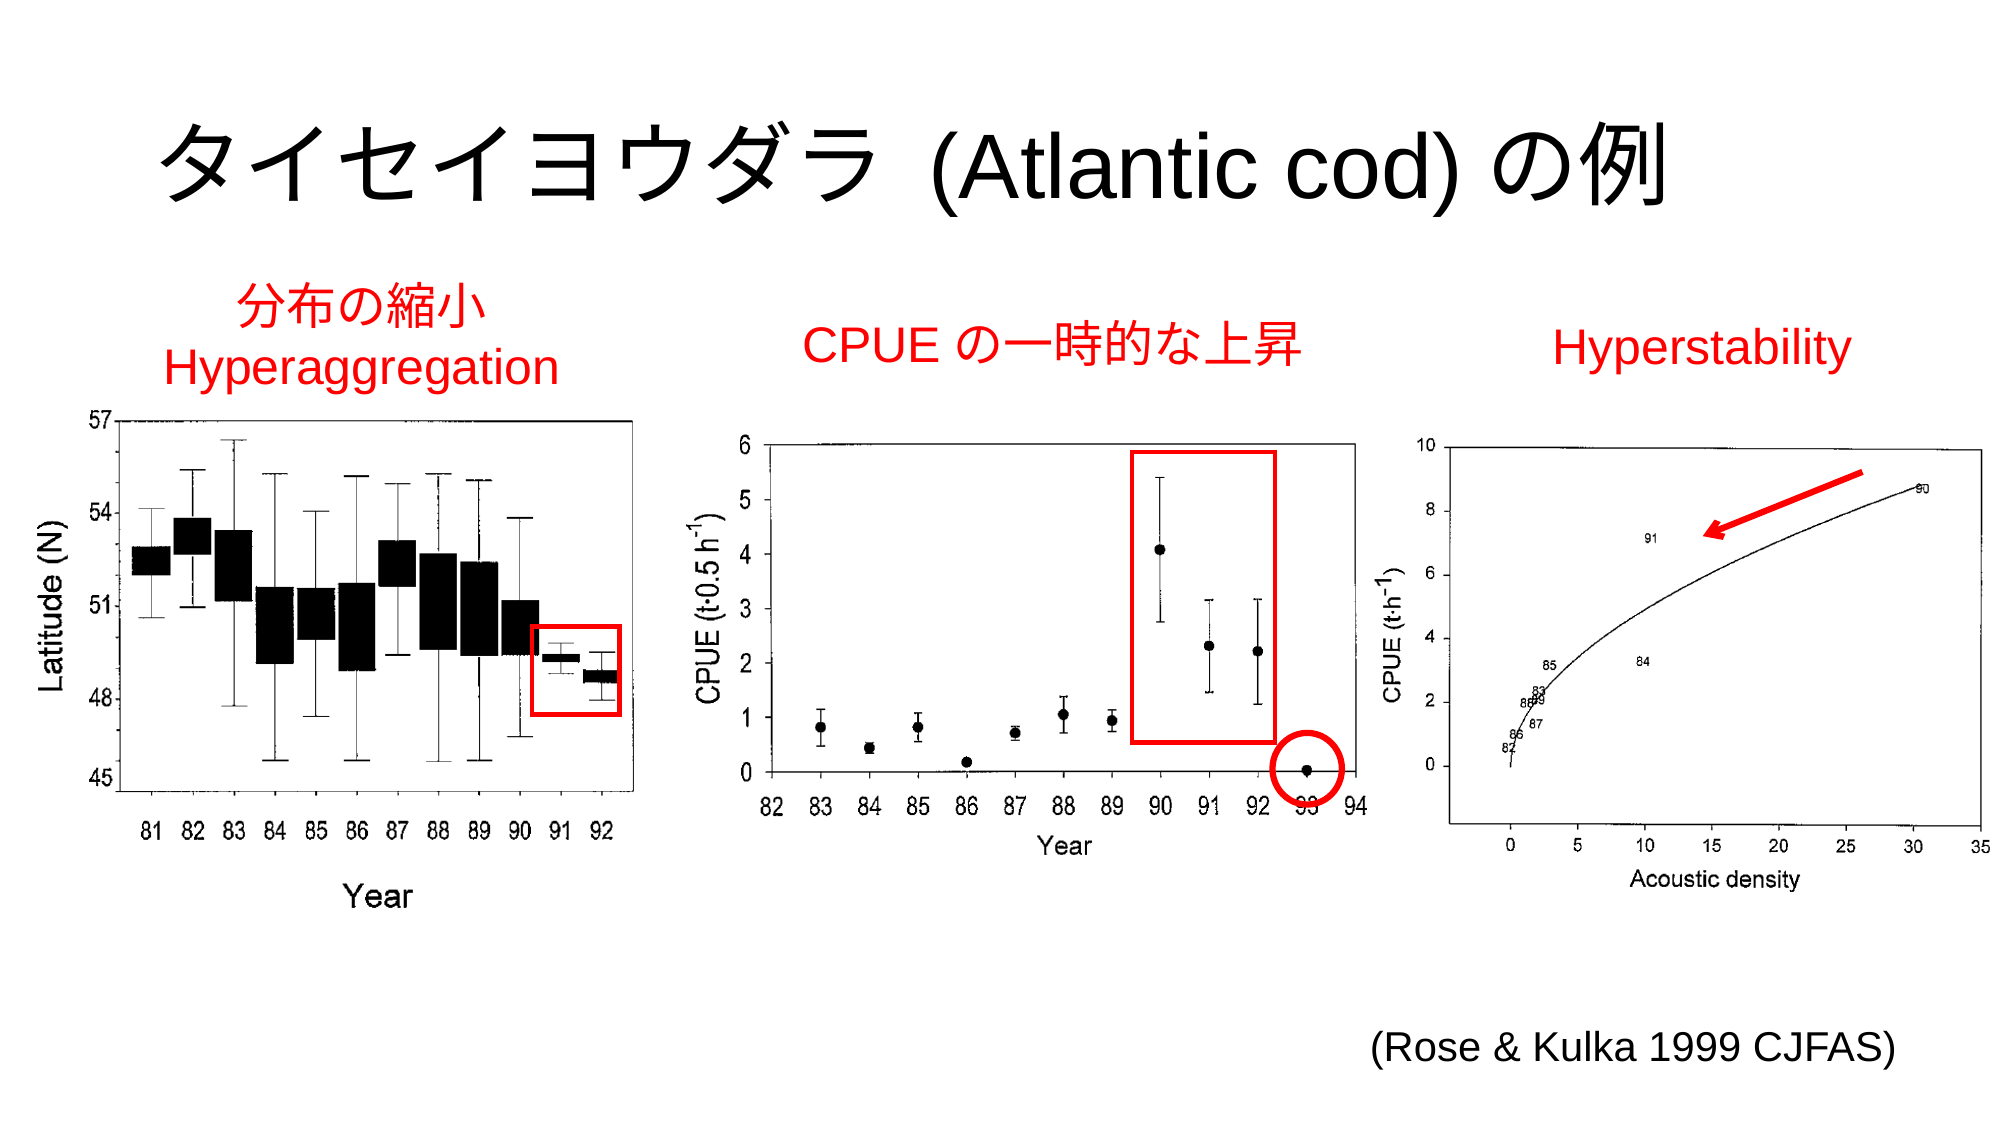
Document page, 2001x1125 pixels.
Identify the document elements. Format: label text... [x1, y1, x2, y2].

text_box Hyperstability [1537, 307, 1868, 382]
text_box CPUEの一時的な上昇 [787, 305, 1318, 381]
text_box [1702, 471, 1863, 537]
text_box タイセイヨウダラ (Atlantic cod)の例 [137, 59, 1863, 278]
picture [1, 403, 1999, 922]
text_box (Rose & Kulka 1999 CJFAS) [1296, 1011, 1971, 1077]
text_box 分布の縮小 Hyperaggregation [148, 267, 576, 402]
